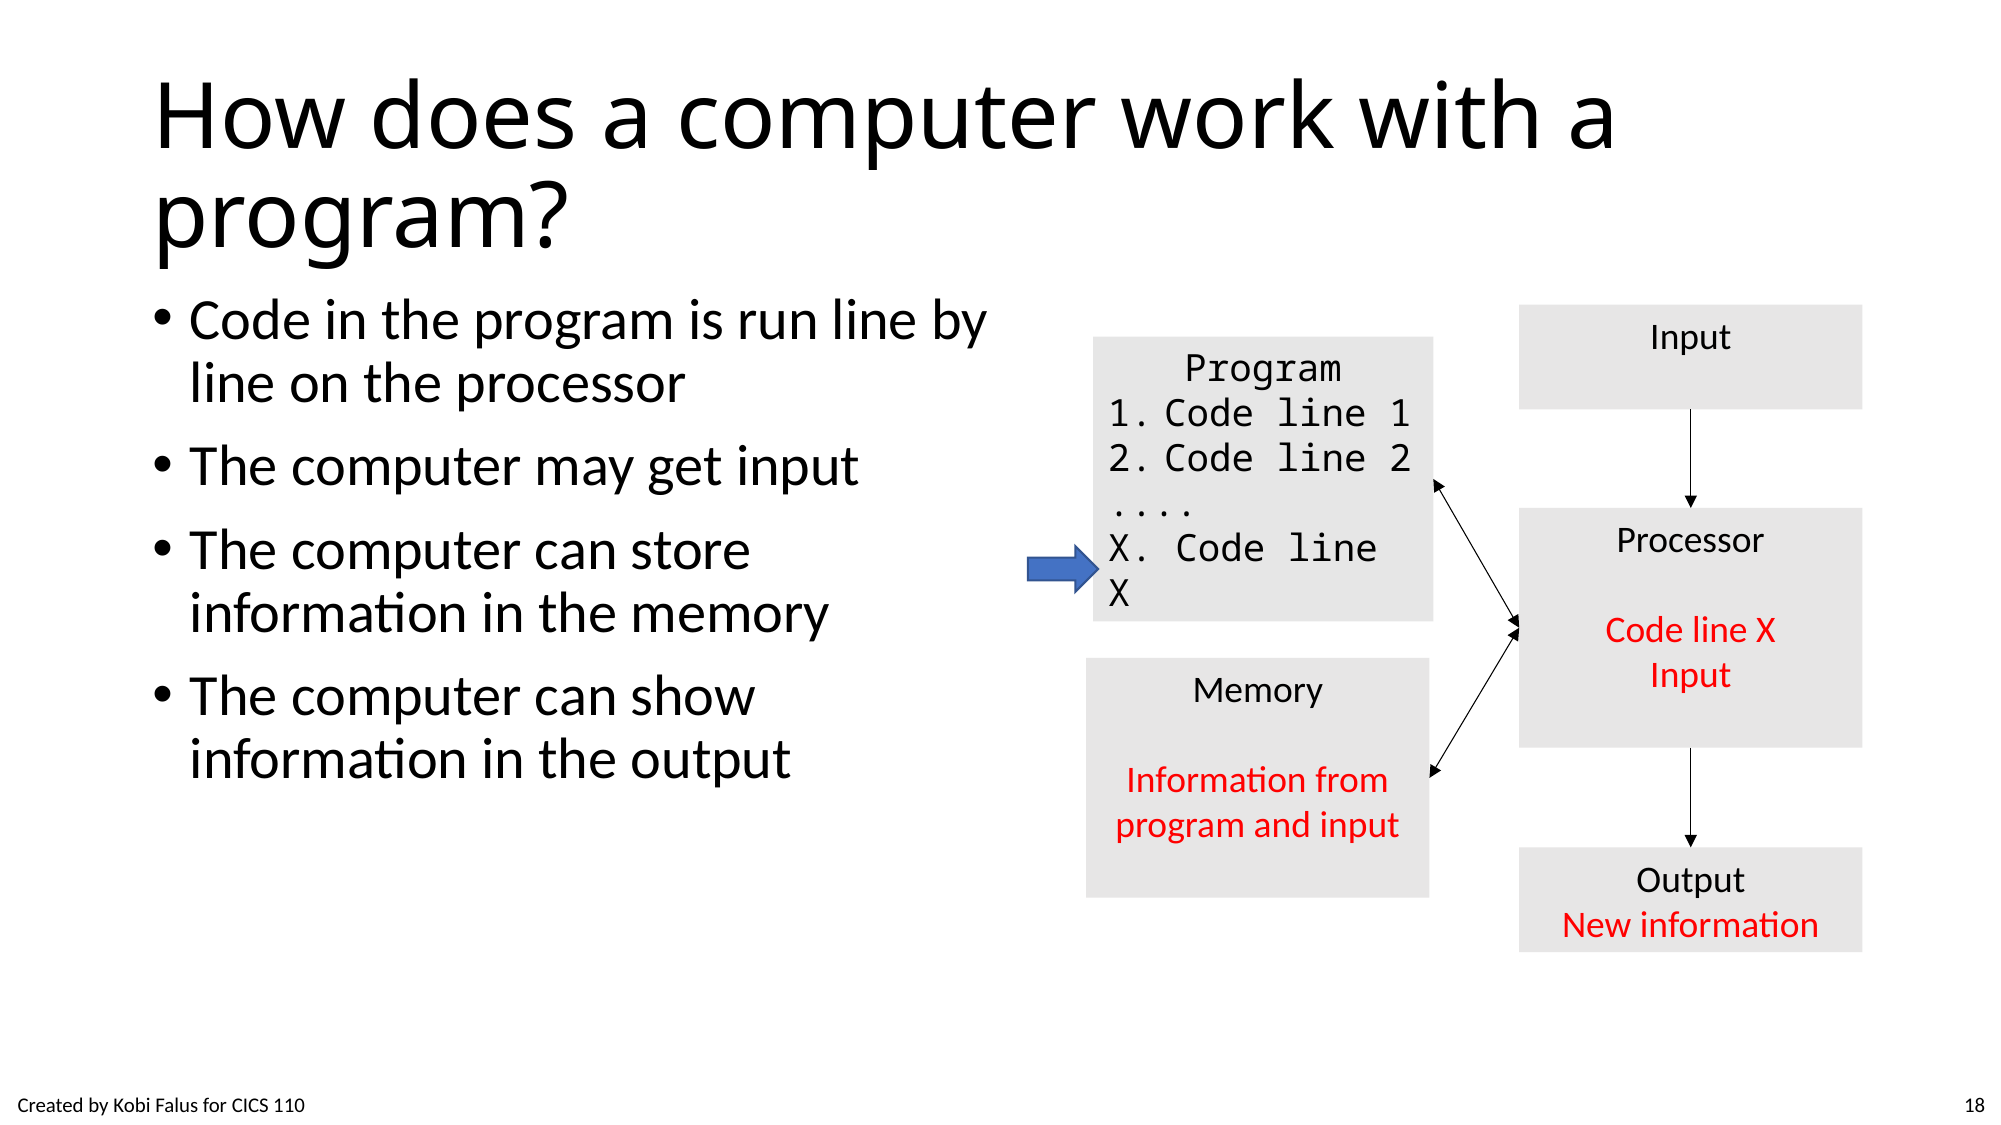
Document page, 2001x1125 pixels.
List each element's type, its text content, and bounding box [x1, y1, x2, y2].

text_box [1433, 478, 1520, 629]
text_box Output New information [1519, 847, 1863, 953]
text_box Memory Information from program and input [1086, 657, 1430, 898]
text_box Program Code line 1 Code line 2 .... X. Code line X [1093, 336, 1434, 622]
text_box Input [1519, 304, 1863, 410]
list Code in the program is run line by line on the processor The computer may get input The computer can store information in the memory The computer can show information in the output [137, 281, 1045, 1010]
text_box [1026, 543, 1100, 595]
title How does a computer work with a program? [137, 59, 1863, 278]
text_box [1429, 629, 1520, 780]
text_box Processor Code line X Input [1520, 507, 1863, 748]
